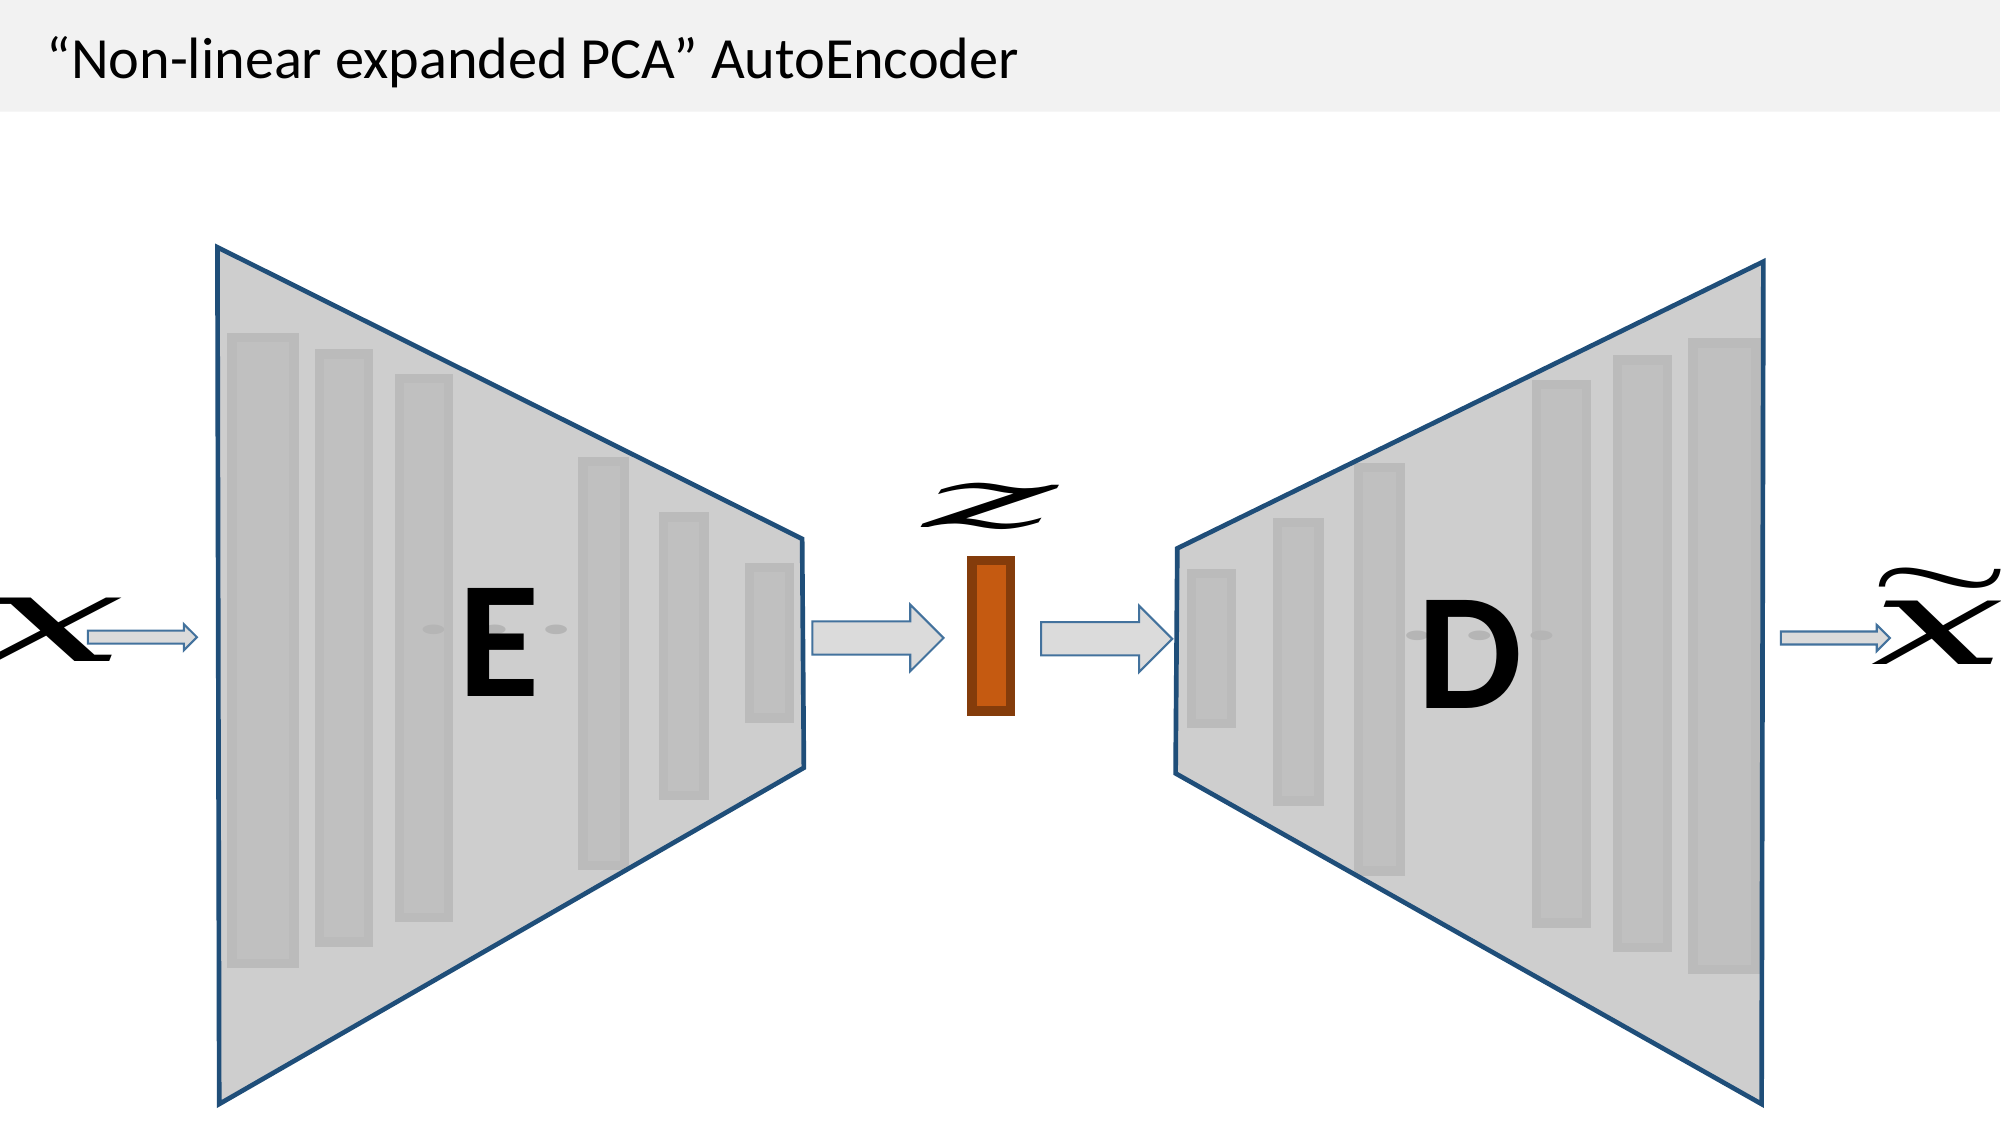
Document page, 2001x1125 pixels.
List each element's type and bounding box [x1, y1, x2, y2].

text_box [1040, 603, 1174, 675]
text_box [1174, 540, 1191, 784]
text_box [1191, 343, 1756, 970]
text_box [811, 602, 945, 674]
text_box [790, 531, 805, 777]
text_box [86, 621, 199, 653]
text_box [216, 245, 465, 1106]
text_box [231, 337, 790, 964]
text_box [1779, 622, 1892, 654]
text_box [0, 0, 2000, 113]
text_box [1521, 259, 1765, 1106]
text_box [971, 560, 1011, 712]
